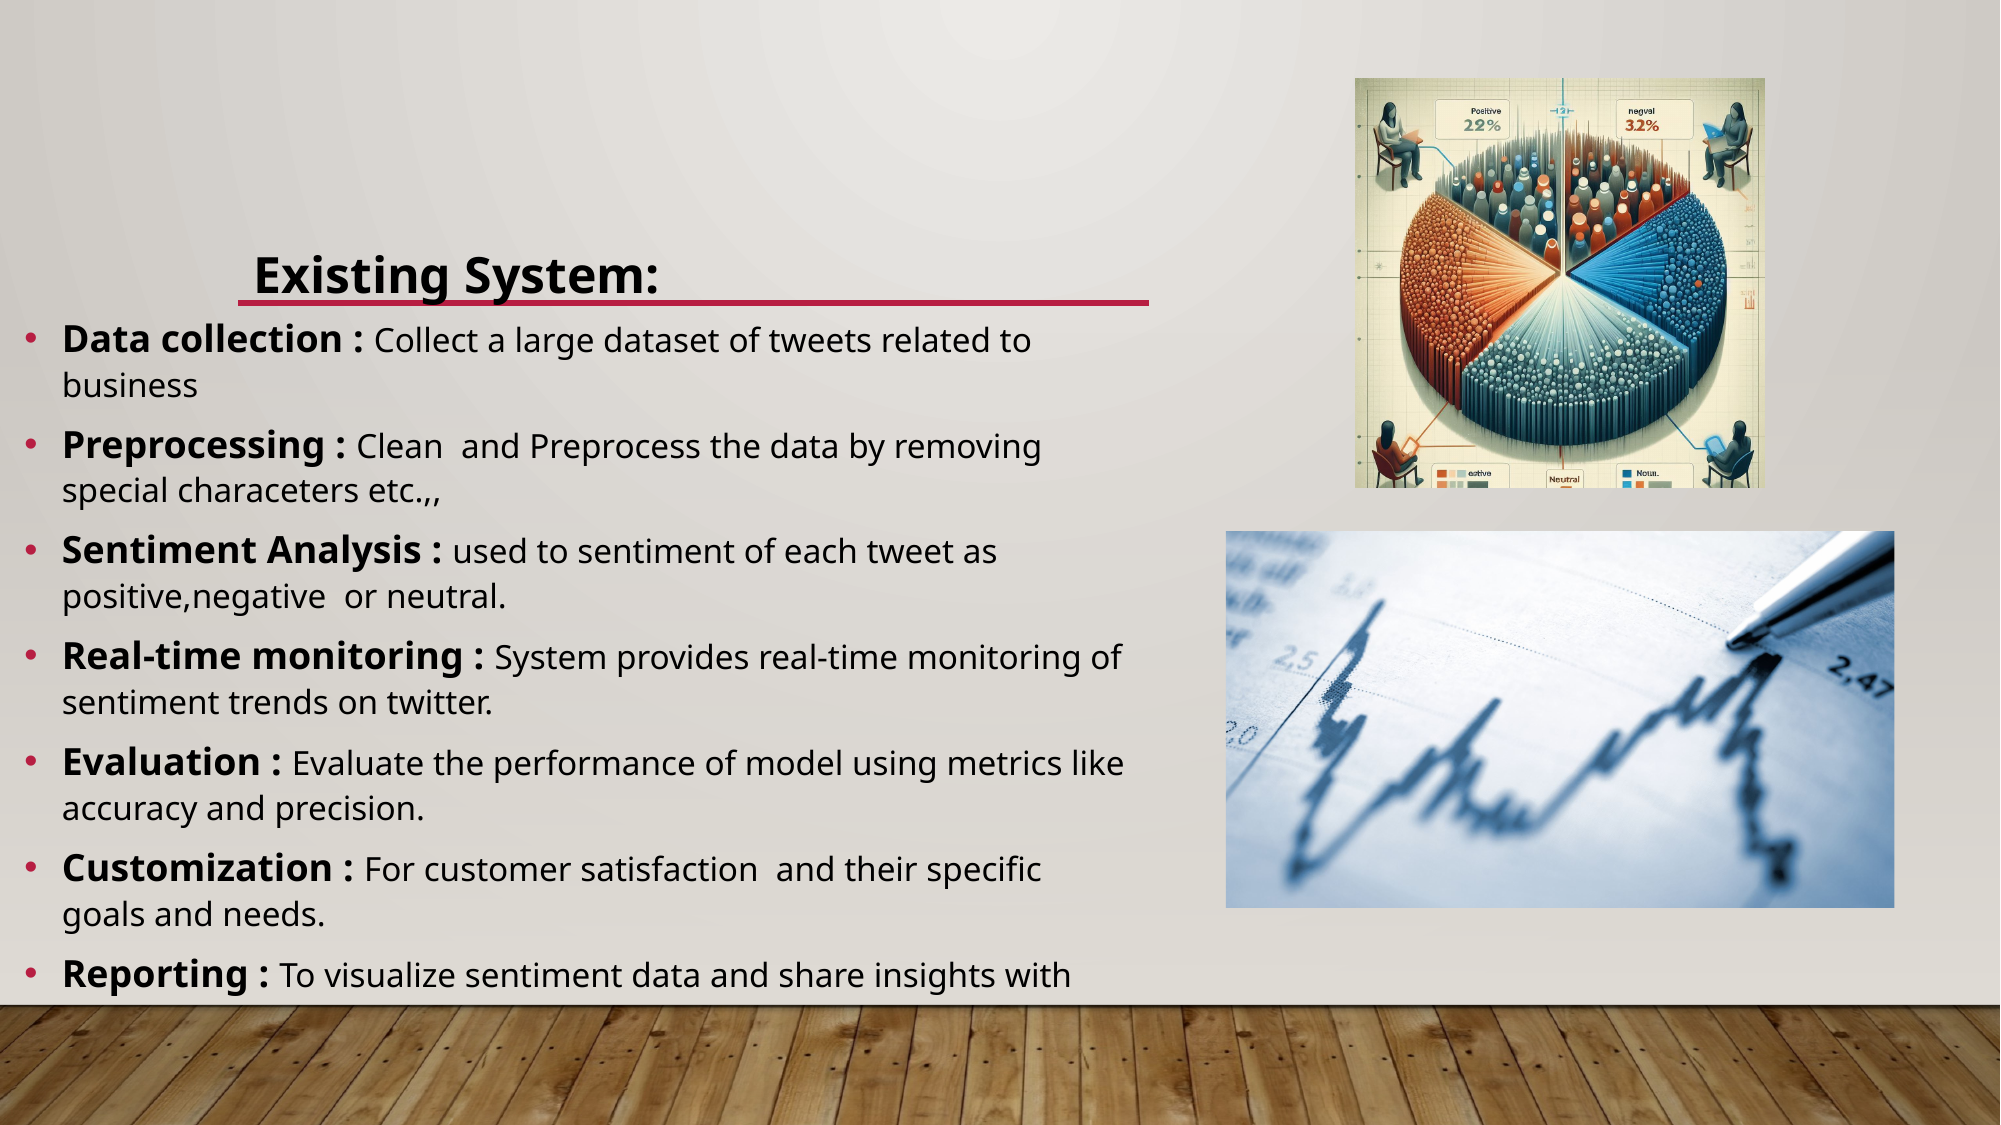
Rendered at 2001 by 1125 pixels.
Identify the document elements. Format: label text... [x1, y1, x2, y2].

picture [1355, 78, 1765, 488]
text_box Existing System: [238, 304, 1240, 311]
picture [0, 1006, 2000, 1125]
picture [1225, 530, 1895, 908]
text_box [0, 330, 2000, 1004]
text_box Existing System: [238, 230, 1240, 302]
text_box Data collection : Collect a large dataset of tweets related to business Preprocessing : Clean and Preprocess the data by removing special characeters etc.,, Sentiment Analysis : used to sentiment of each tweet as positive,negative or neutral. Real-time monitoring : System provides real-time monitoring of sentiment trends on twitter. Evaluation : Evaluate the performance of model using metrics like accuracy and precision. Customization : For customer satisfaction and their specific goals and needs. Reporting : To visualize sentiment data and share insights with stakeholders. [0, 302, 1149, 982]
text_box [0, 0, 2000, 330]
